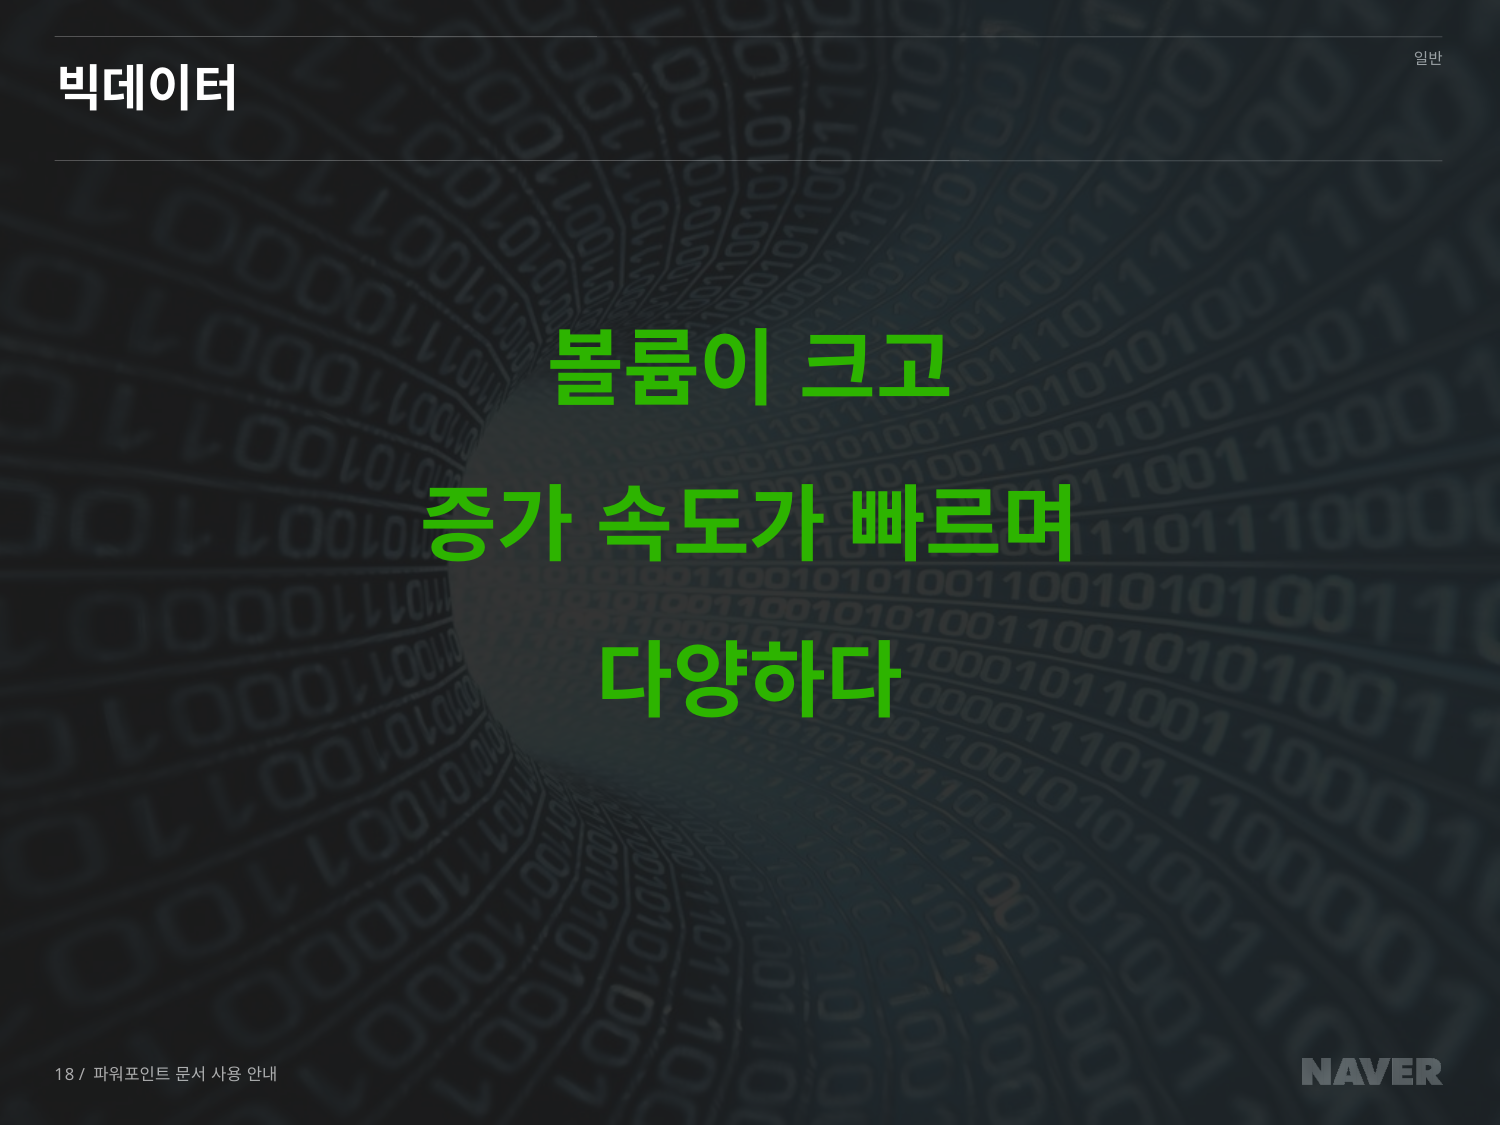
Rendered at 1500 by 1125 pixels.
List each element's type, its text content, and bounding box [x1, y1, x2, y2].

title 빅데이터 [41, 49, 1459, 186]
list 볼륨이 크고 증가 속도가 빠르며 다양하다 [175, 257, 1325, 923]
text_box [0, 0, 1500, 1125]
